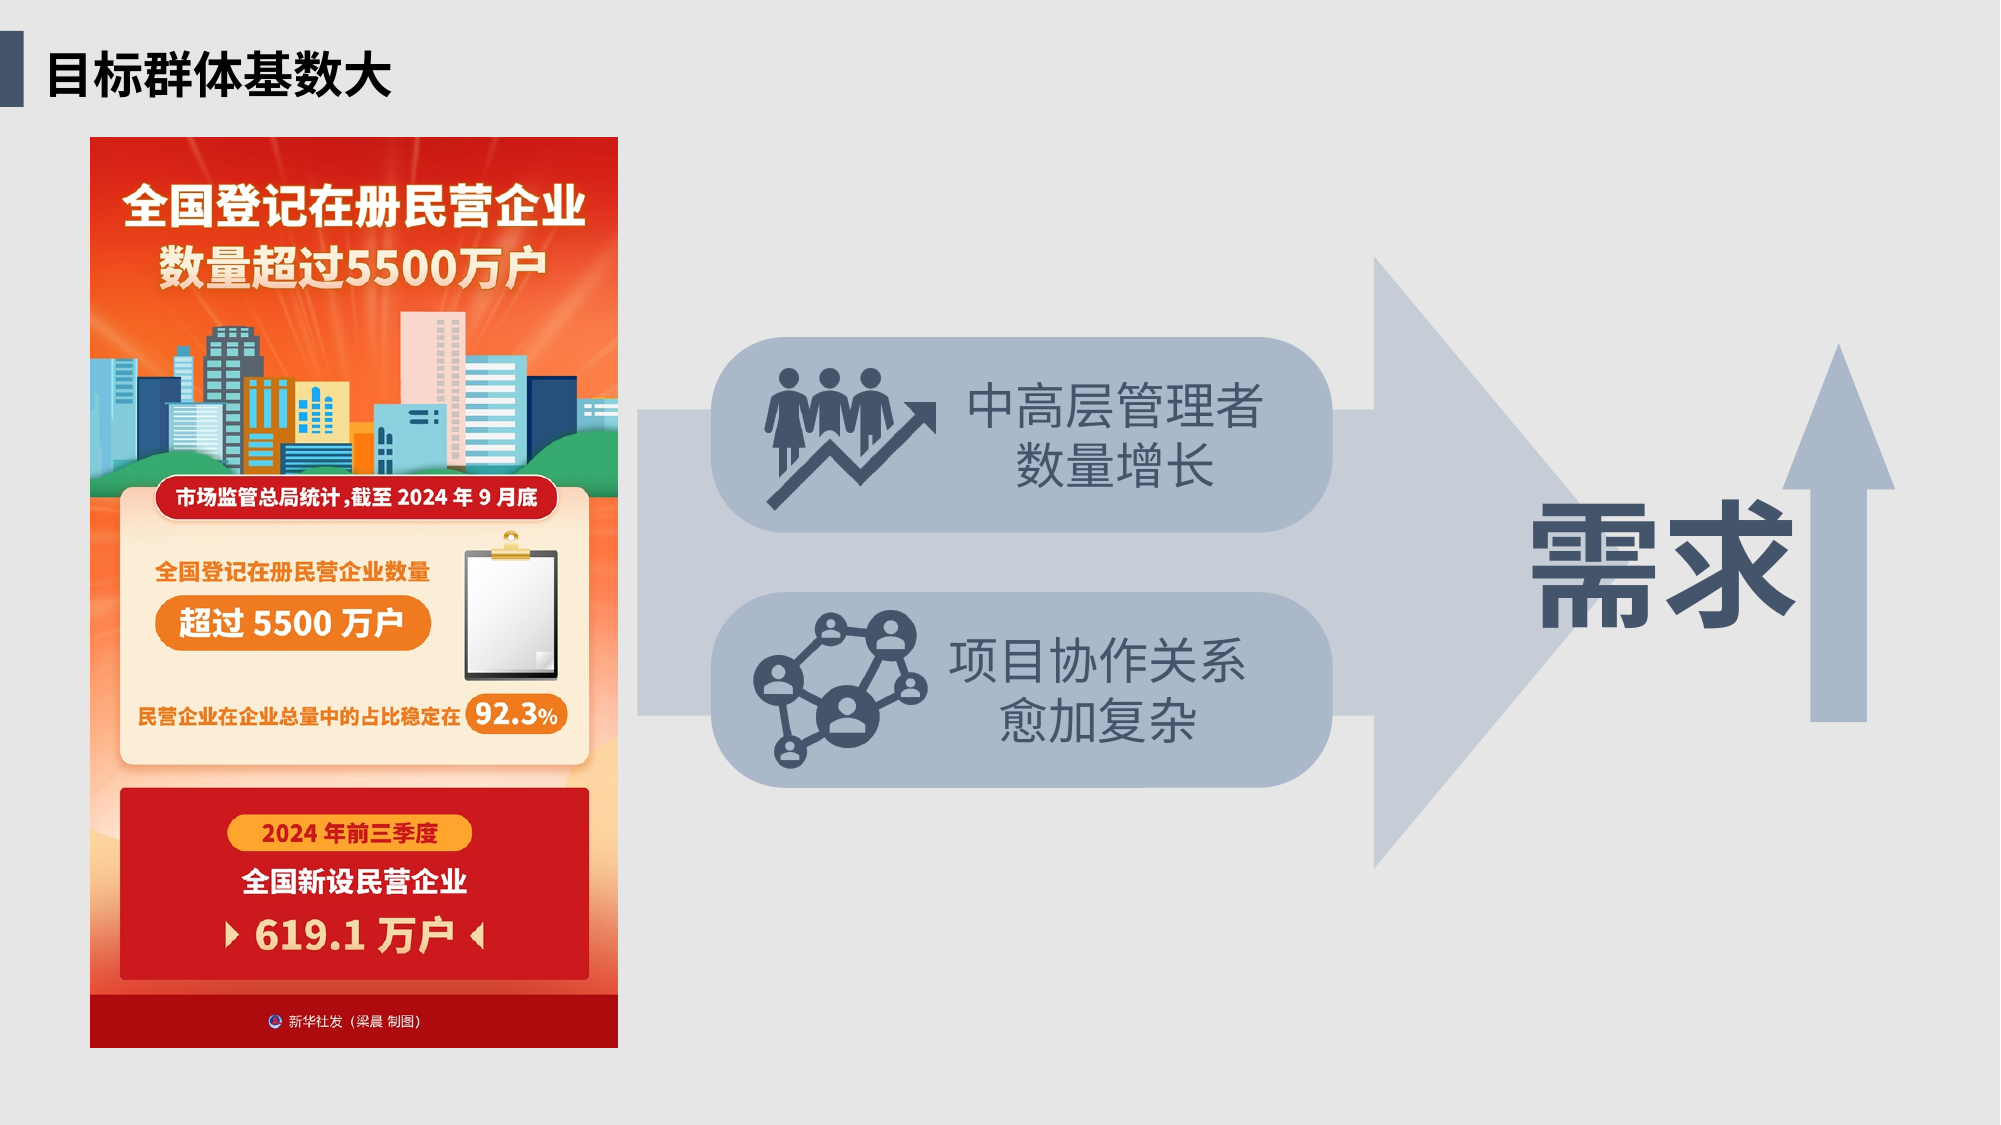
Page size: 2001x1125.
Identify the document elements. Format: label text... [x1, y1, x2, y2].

text_box [1810, 652, 1867, 723]
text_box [710, 336, 1333, 533]
picture [90, 137, 618, 1048]
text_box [710, 591, 1333, 789]
text_box 需求 [1510, 471, 1874, 652]
text_box [637, 256, 1555, 869]
text_box [1789, 343, 1896, 490]
text_box 目标群体基数大 [28, 36, 462, 111]
text_box [0, 30, 24, 107]
